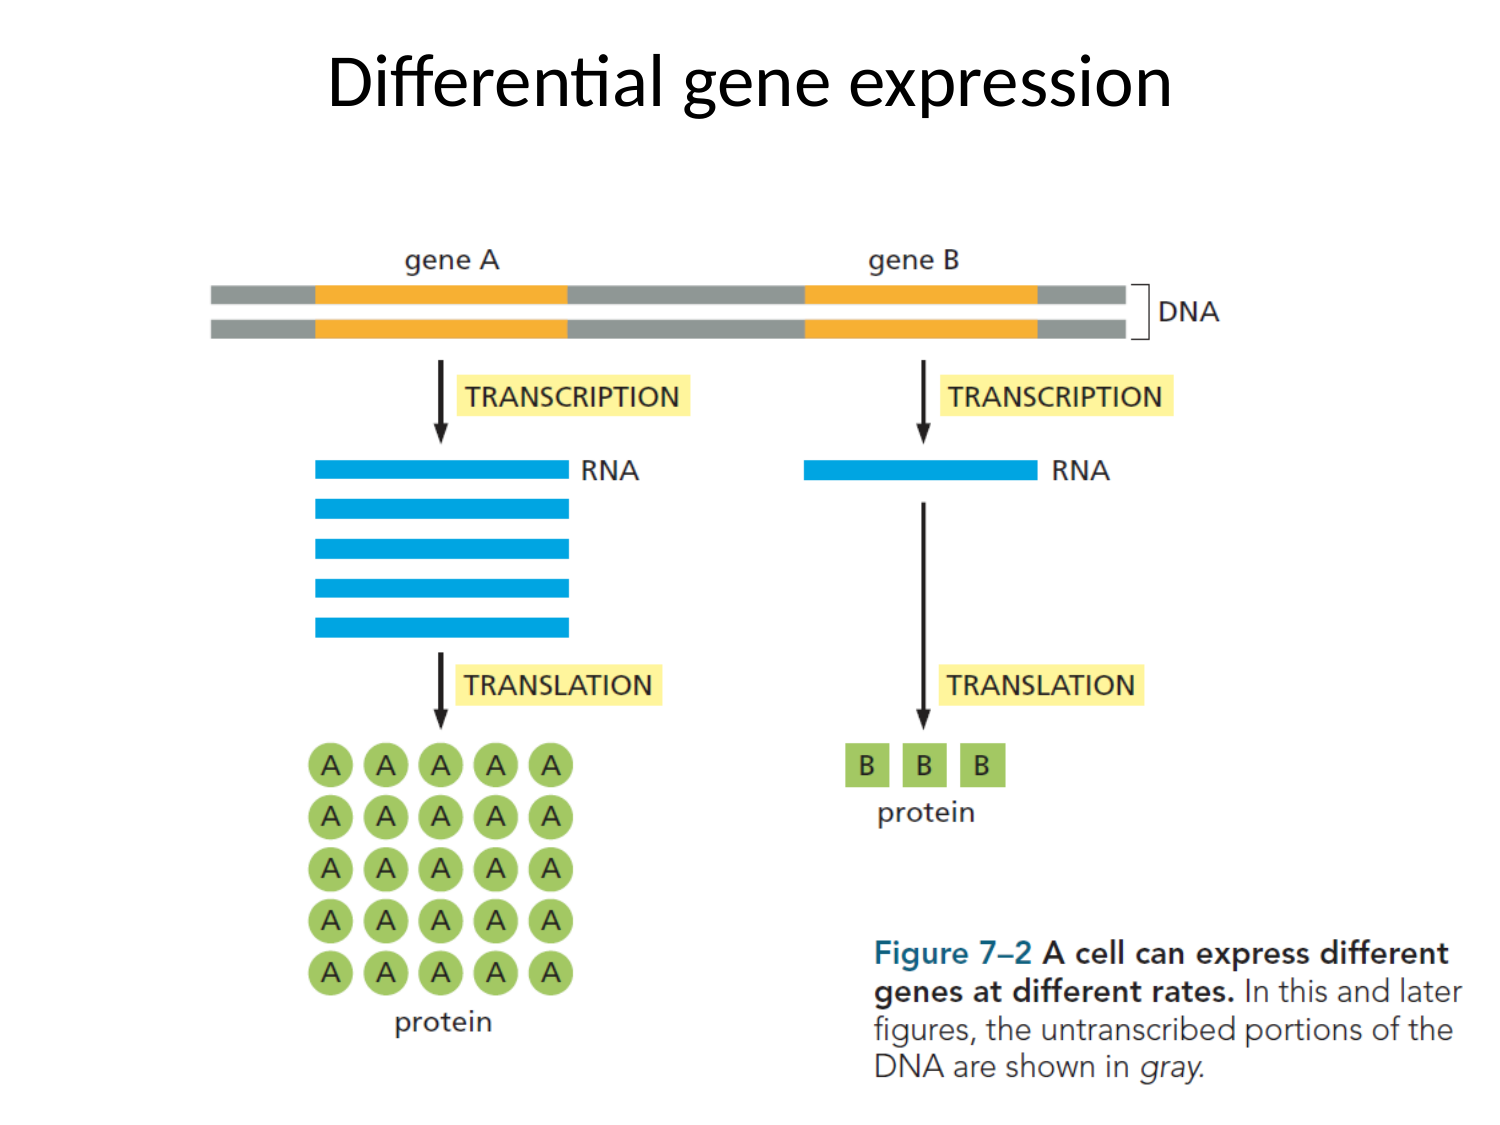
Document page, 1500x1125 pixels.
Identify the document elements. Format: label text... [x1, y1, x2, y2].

text_box Differential gene expression [1, 23, 1500, 129]
picture [206, 184, 1469, 1104]
